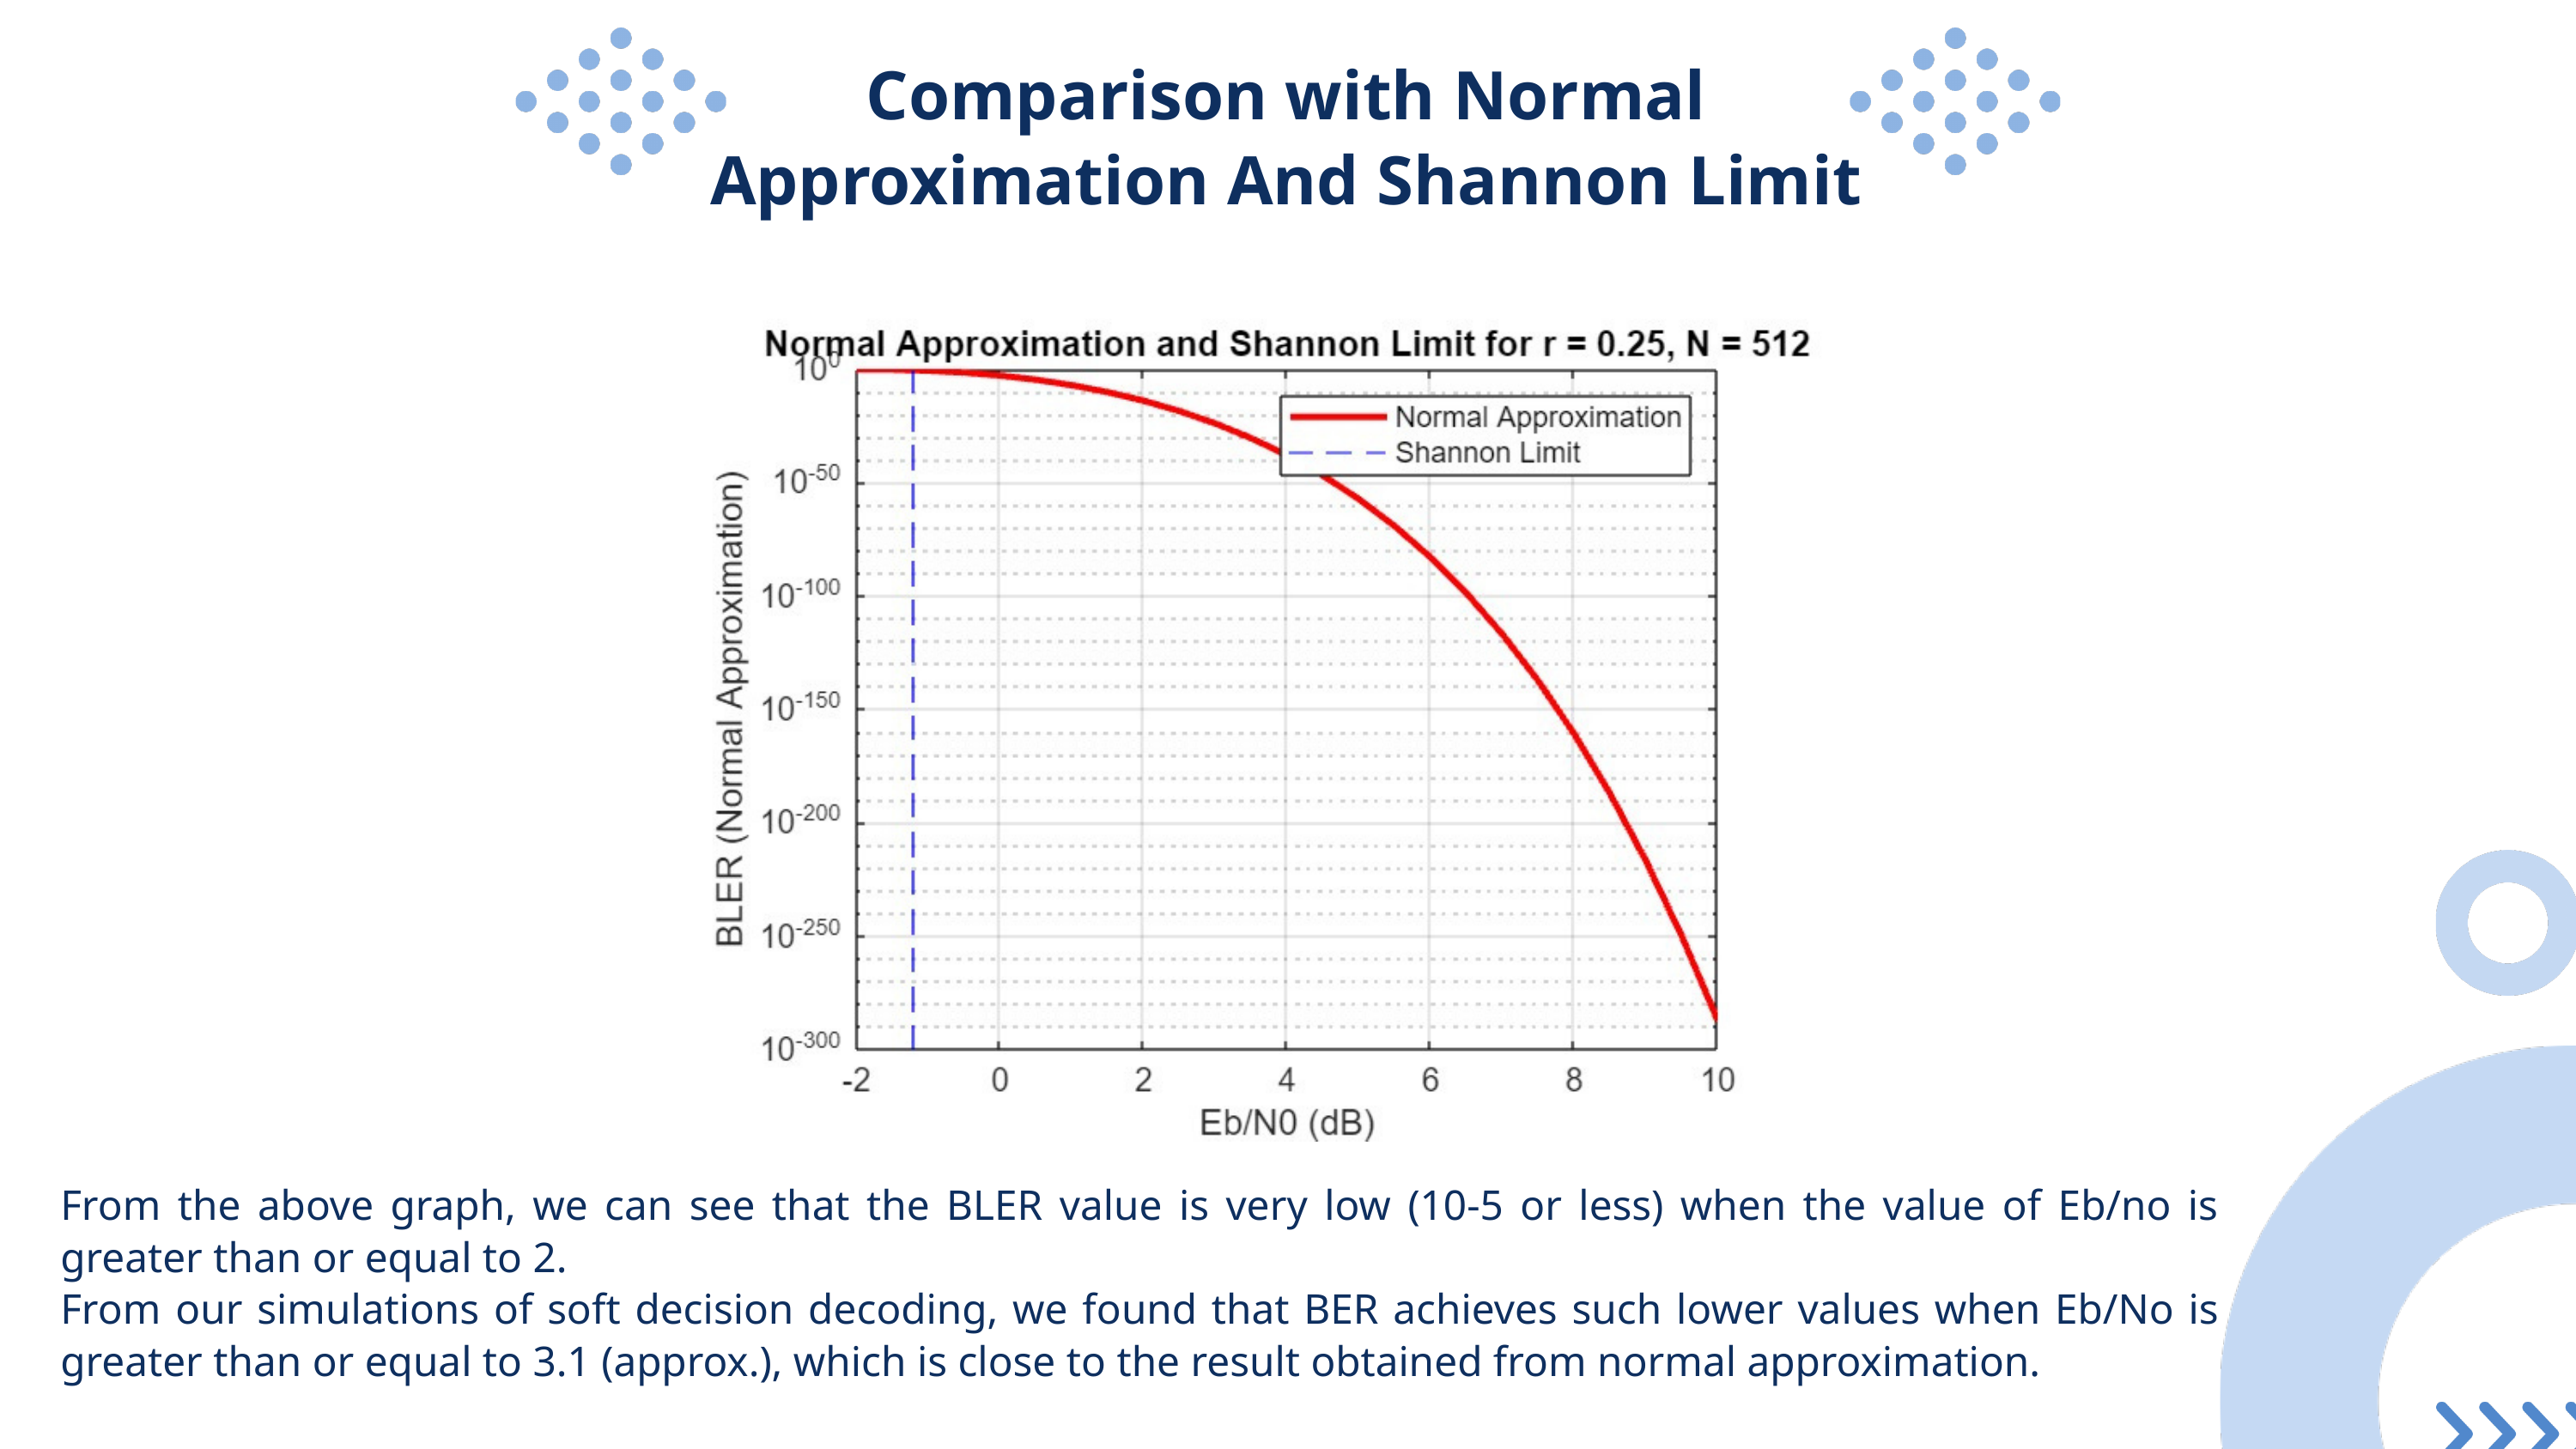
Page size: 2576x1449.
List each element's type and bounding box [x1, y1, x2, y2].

text_box [60, 27, 2576, 1449]
